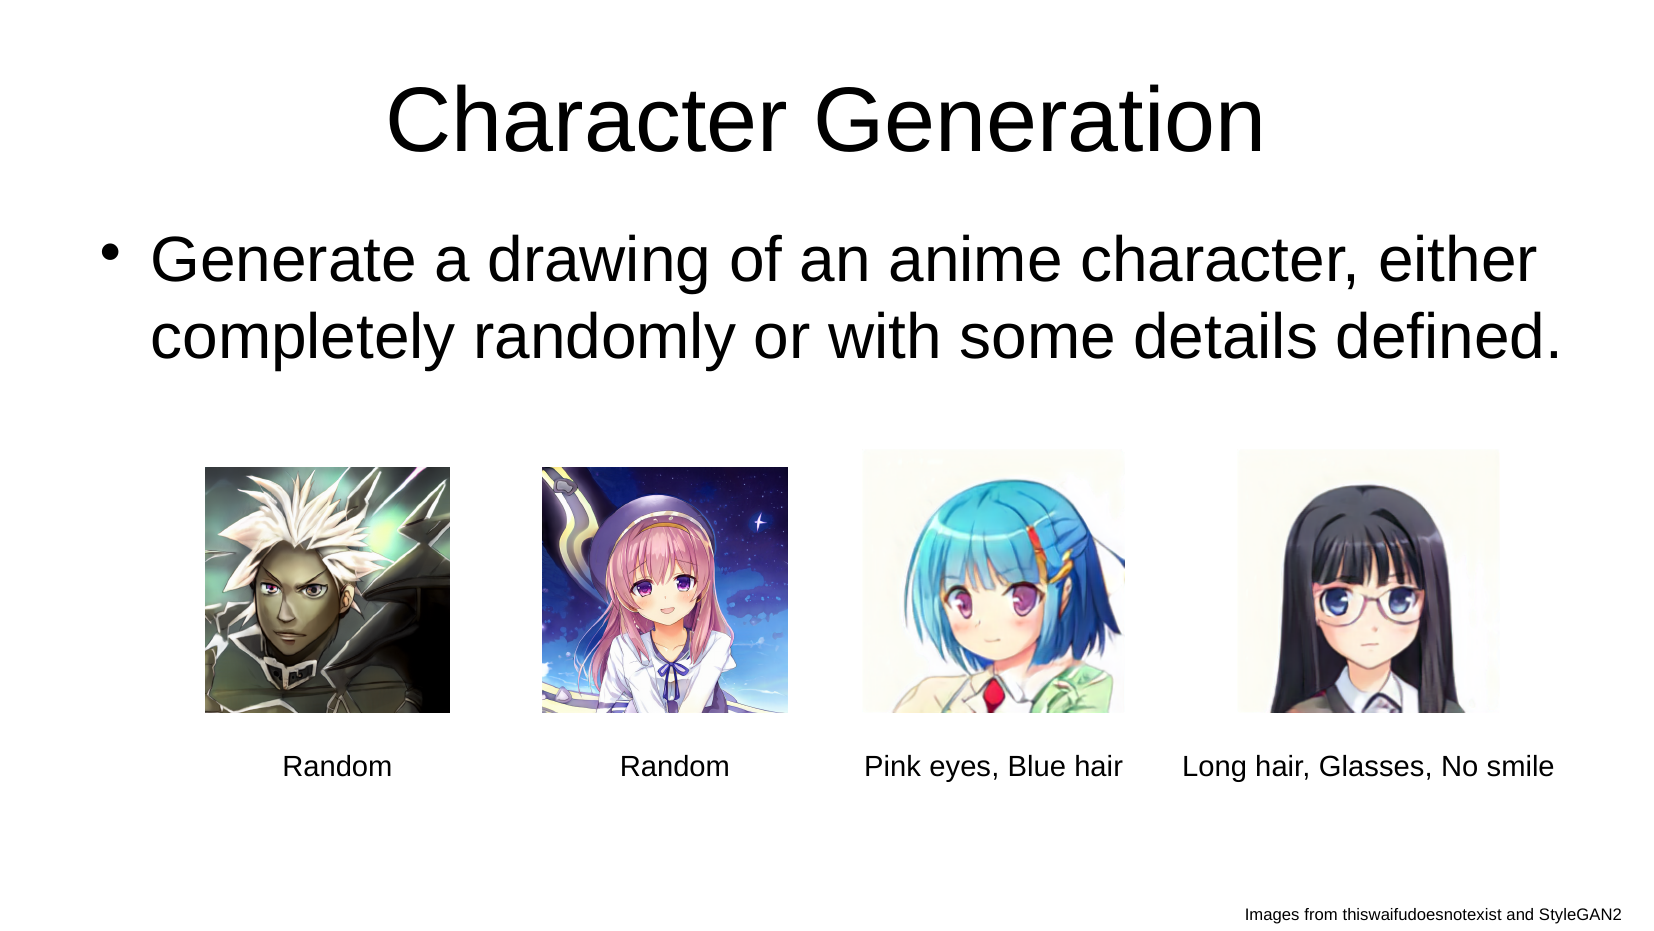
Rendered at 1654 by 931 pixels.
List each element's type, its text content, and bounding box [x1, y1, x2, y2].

list Generate a drawing of an anime character, either completely randomly or with some details defined. [82, 217, 1572, 451]
title Character Generation [82, 36, 1572, 193]
picture [862, 449, 1126, 713]
picture [542, 467, 788, 713]
picture [204, 467, 451, 713]
text_box Pink eyes, Blue hair [825, 739, 1162, 788]
picture [1237, 449, 1501, 713]
text_box Random [262, 739, 413, 788]
text_box Random [599, 739, 750, 788]
text_box Images from thiswaifudoesnotexist and StyleGAN2 [1230, 896, 1638, 931]
text_box Long hair, Glasses, No smile [1162, 739, 1575, 788]
